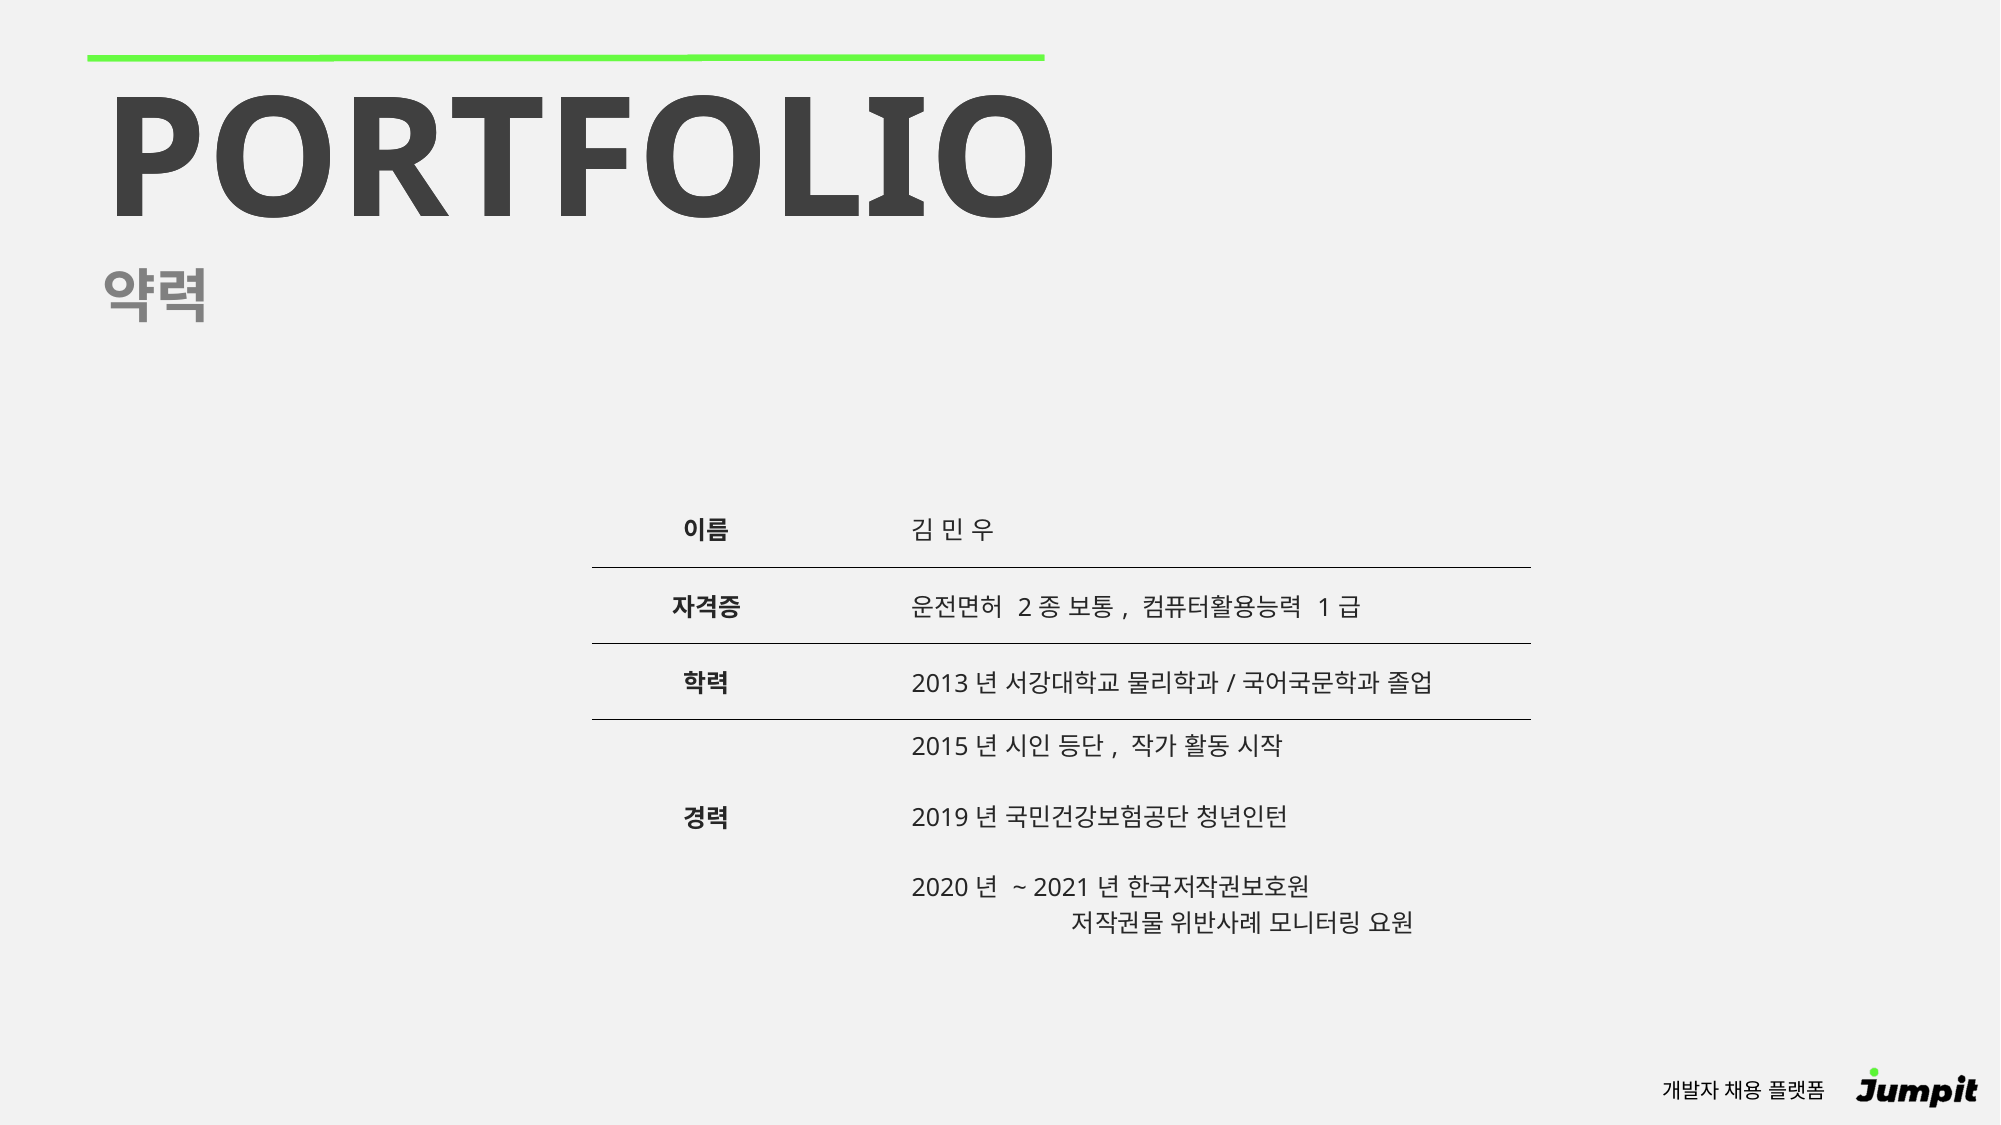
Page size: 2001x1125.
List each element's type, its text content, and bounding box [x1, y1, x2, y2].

table_cell 자격증 [592, 568, 822, 643]
picture [1849, 1063, 1982, 1113]
table_header 김 민 우 [822, 491, 1531, 567]
table_header 이름 [592, 491, 822, 567]
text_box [87, 42, 1397, 260]
table_cell 2015년 시인 등단, 작가 활동 시작 2019년 국민건강보험공단 청년인턴 2020년 ~ 2021년 한국저작권보호원 저작권물 위반사례 모니터링 요원 [822, 720, 1531, 914]
table_cell 학력 [592, 644, 822, 719]
table_cell 경력 [592, 720, 822, 914]
table_cell 2013년 서강대학교 물리학과/국어국문학과 졸업 [822, 644, 1531, 719]
list 약력 [87, 259, 1921, 387]
table_cell 운전면허 2종 보통, 컴퓨터활용능력 1급 [822, 568, 1531, 643]
